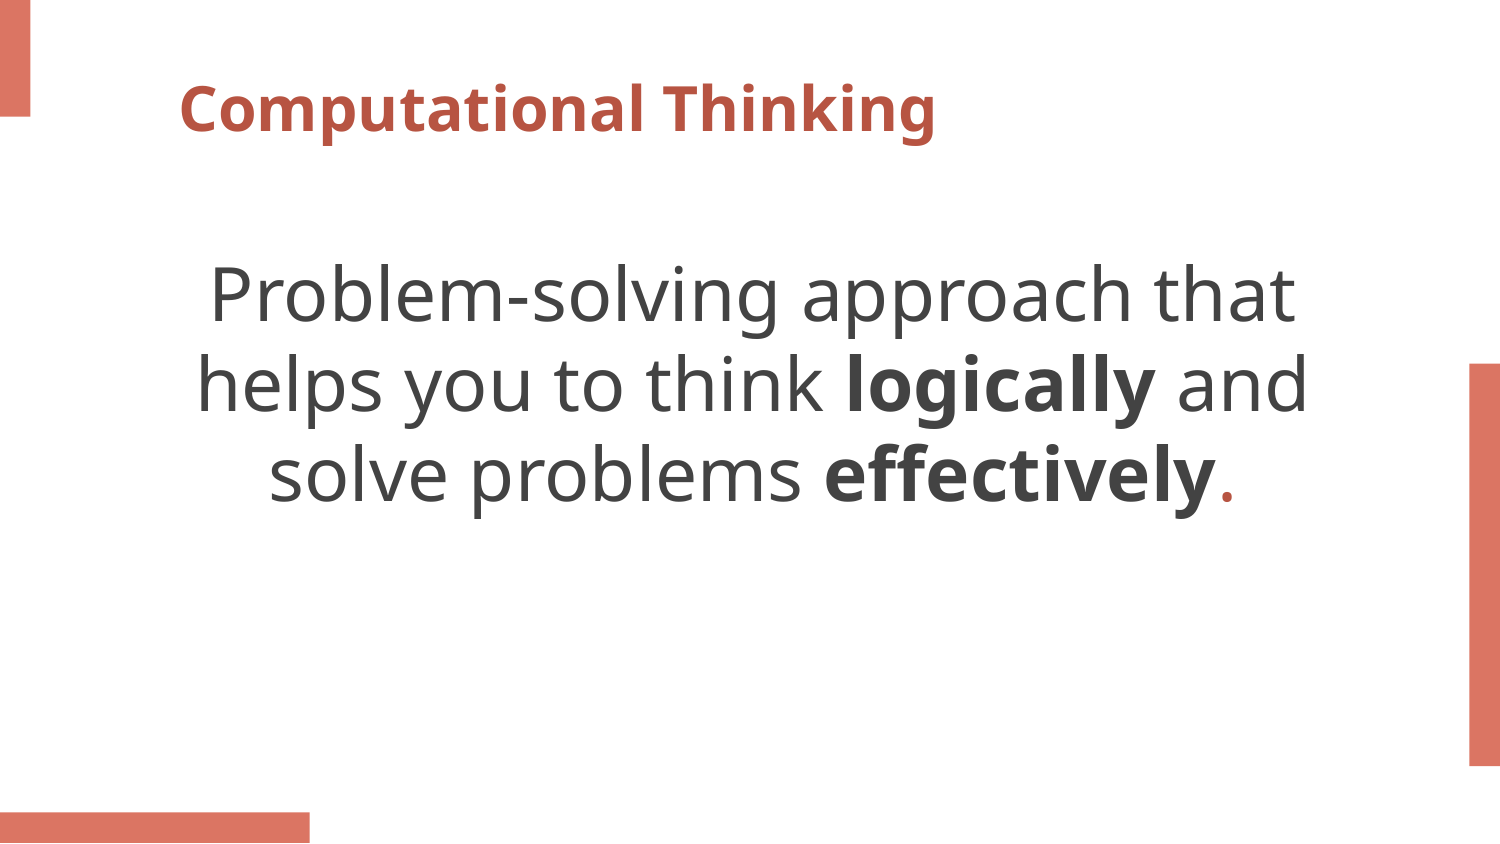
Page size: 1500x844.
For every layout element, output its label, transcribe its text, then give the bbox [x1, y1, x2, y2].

list Computational Thinking [111, 65, 1006, 149]
subtitle Problem-solving approach that helps you to think logically and solve problems effectively. [167, 231, 1339, 779]
